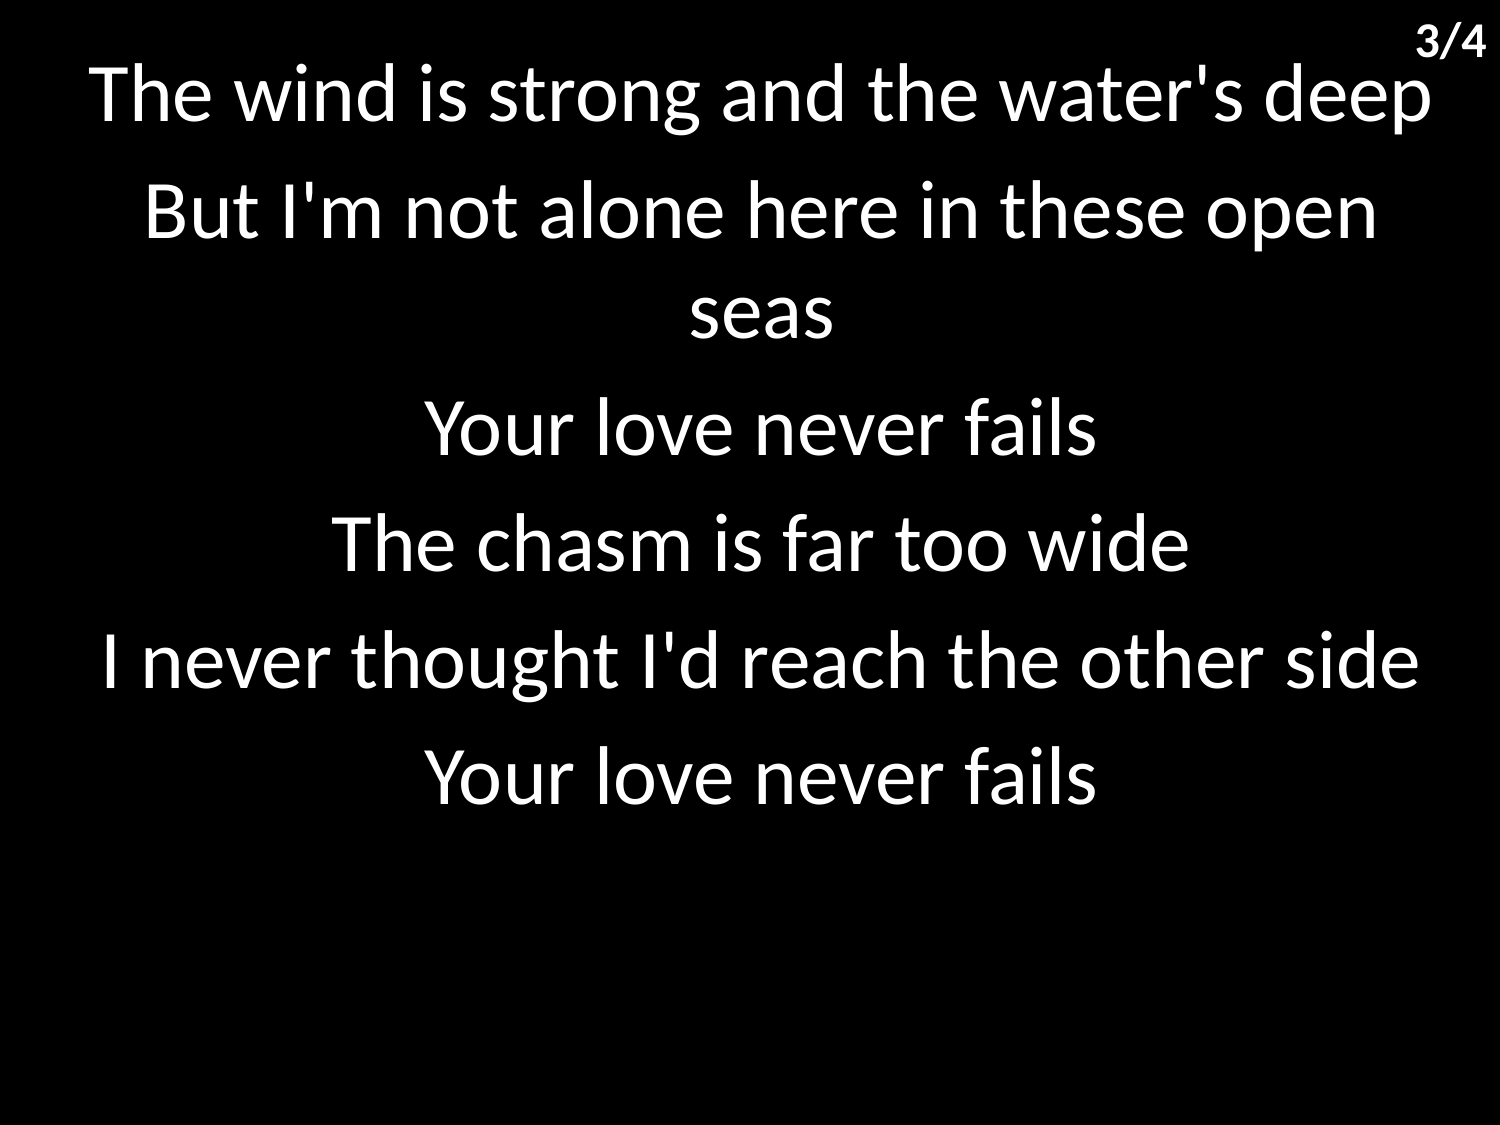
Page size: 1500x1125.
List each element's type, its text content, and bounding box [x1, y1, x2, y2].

subtitle The wind is strong and the water's deep But I'm not alone here in these open seas Your love never fails The chasm is far too wide I never thought I'd reach the other side Your love never fails [53, 30, 1471, 1094]
text_box 3/4 [1399, 0, 1500, 75]
